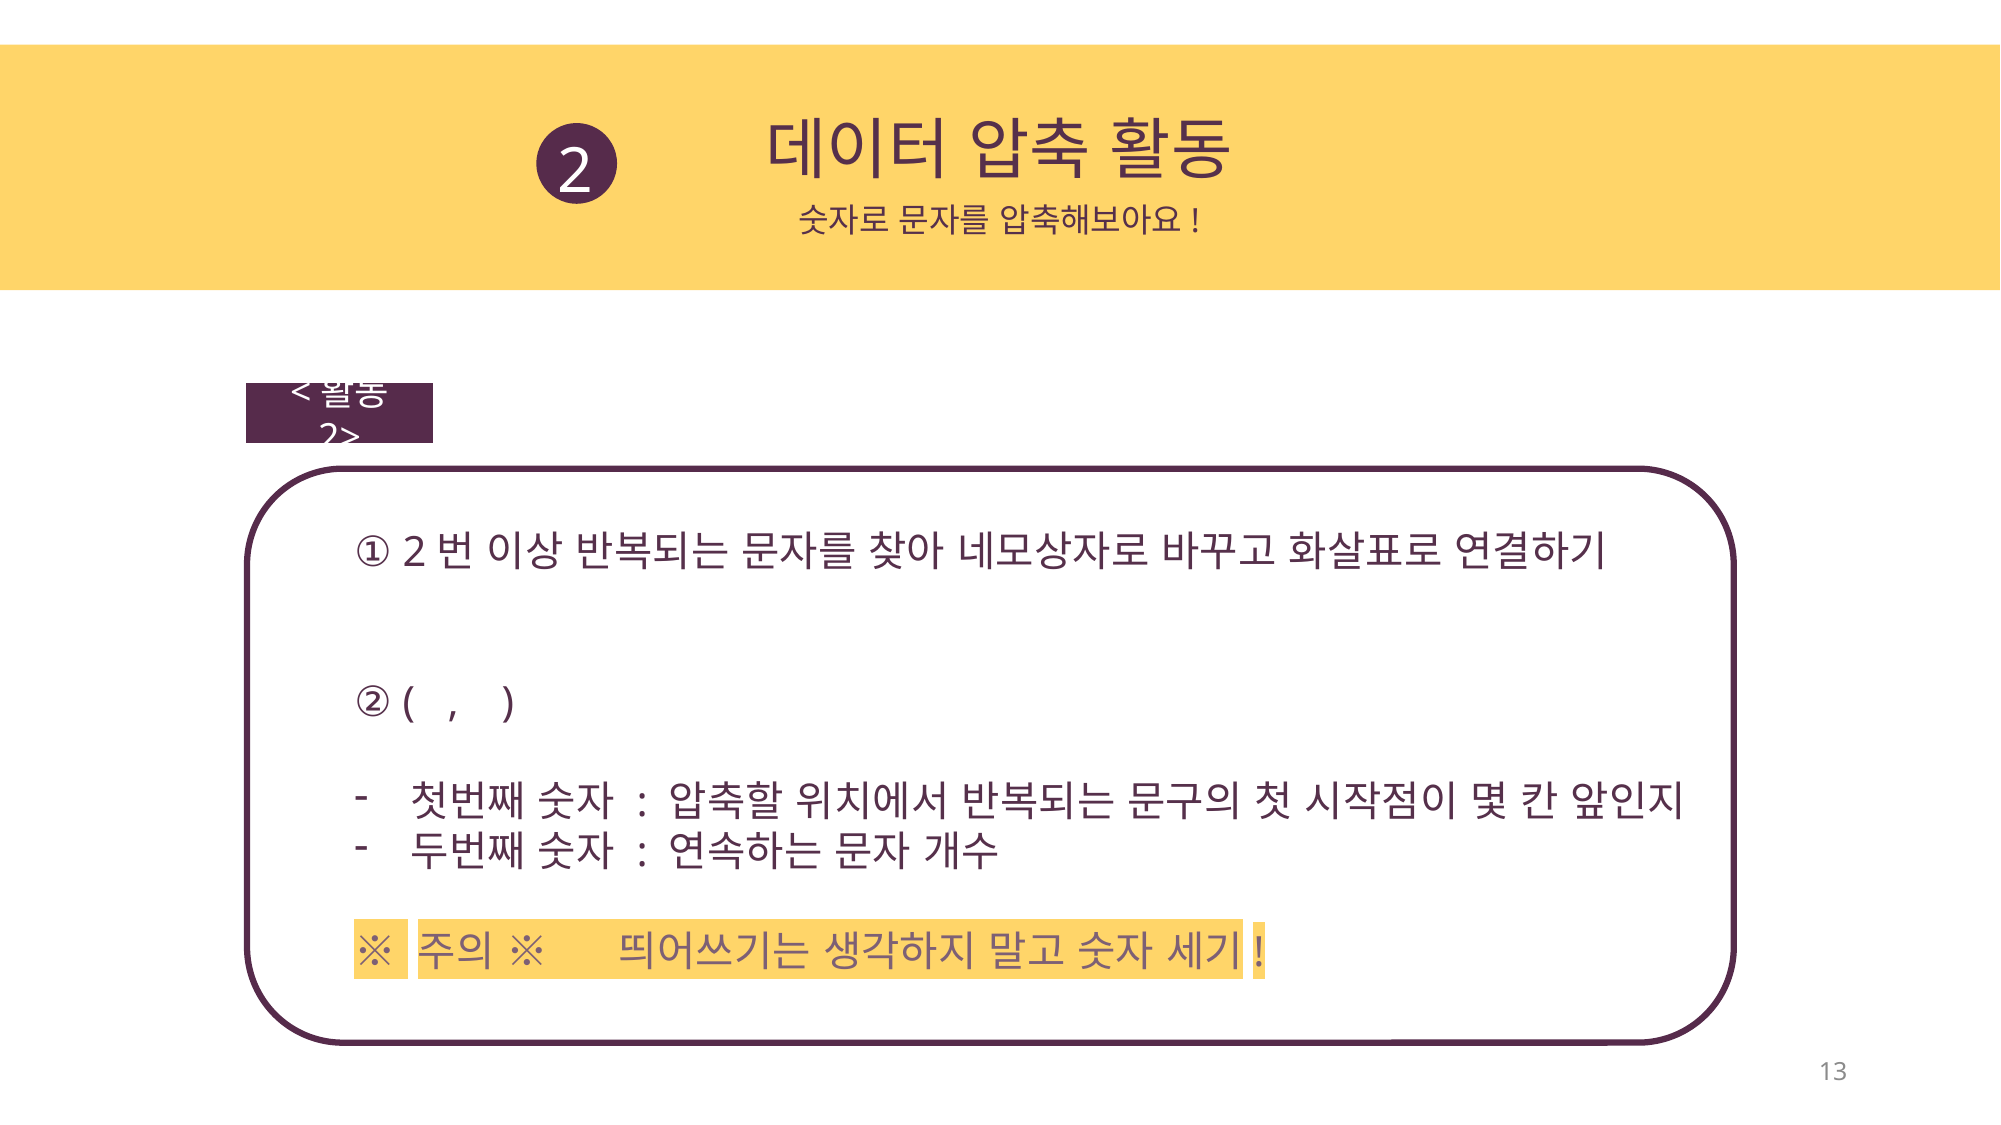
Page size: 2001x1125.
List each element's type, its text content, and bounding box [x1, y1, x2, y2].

slide_number 13 [1412, 1042, 1863, 1103]
text_box <활동 2> [246, 383, 433, 443]
text_box 데이터 압축 활동 [701, 106, 1298, 187]
text_box 숫자로 문자를 압축해보아요! [798, 199, 1200, 240]
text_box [536, 123, 618, 206]
text_box [245, 467, 1735, 1044]
text_box [0, 44, 2000, 291]
